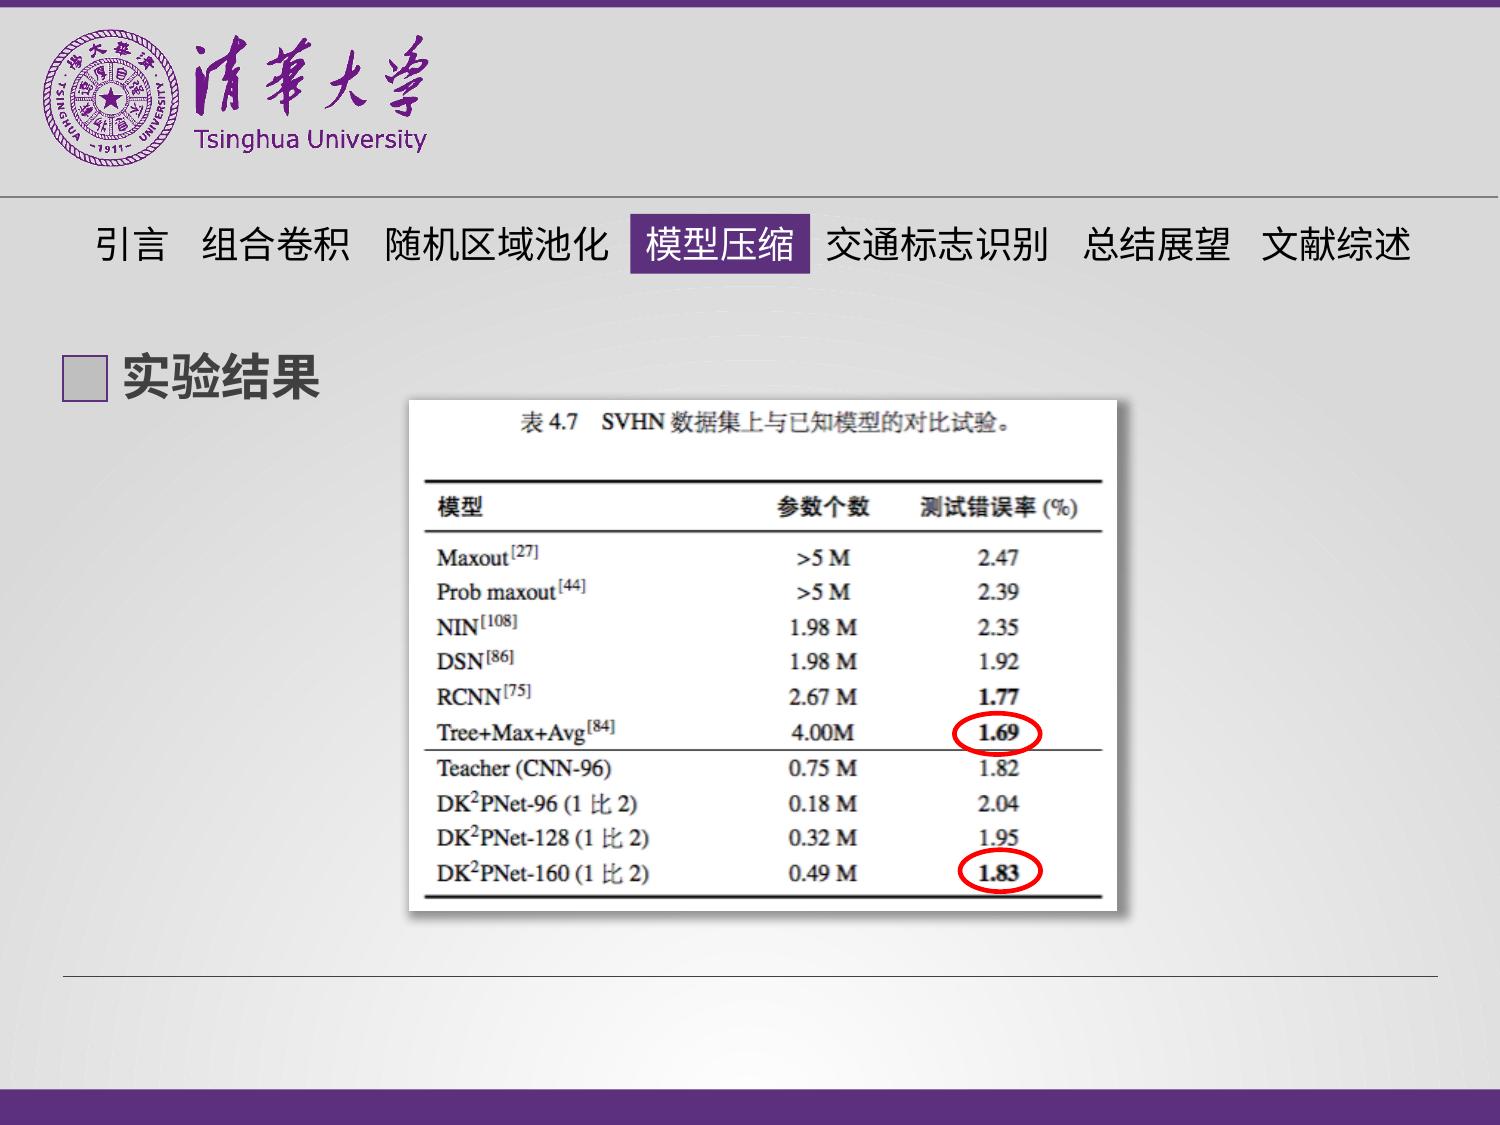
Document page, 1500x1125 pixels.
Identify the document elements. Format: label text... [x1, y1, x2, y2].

text_box [471, 0, 1500, 8]
text_box 引言 [79, 213, 185, 274]
text_box 文献综述 [1246, 213, 1427, 274]
picture [409, 400, 1117, 911]
text_box 随机区域池化 [369, 213, 625, 274]
text_box 交通标志识别 [810, 213, 1065, 274]
text_box 组合卷积 [186, 213, 367, 274]
text_box 模型压缩 [630, 213, 810, 274]
text_box 总结展望 [1067, 213, 1246, 274]
text_box 实验结果 [107, 337, 763, 413]
text_box [62, 355, 108, 402]
picture [0, 0, 471, 196]
text_box [0, 1088, 1500, 1125]
